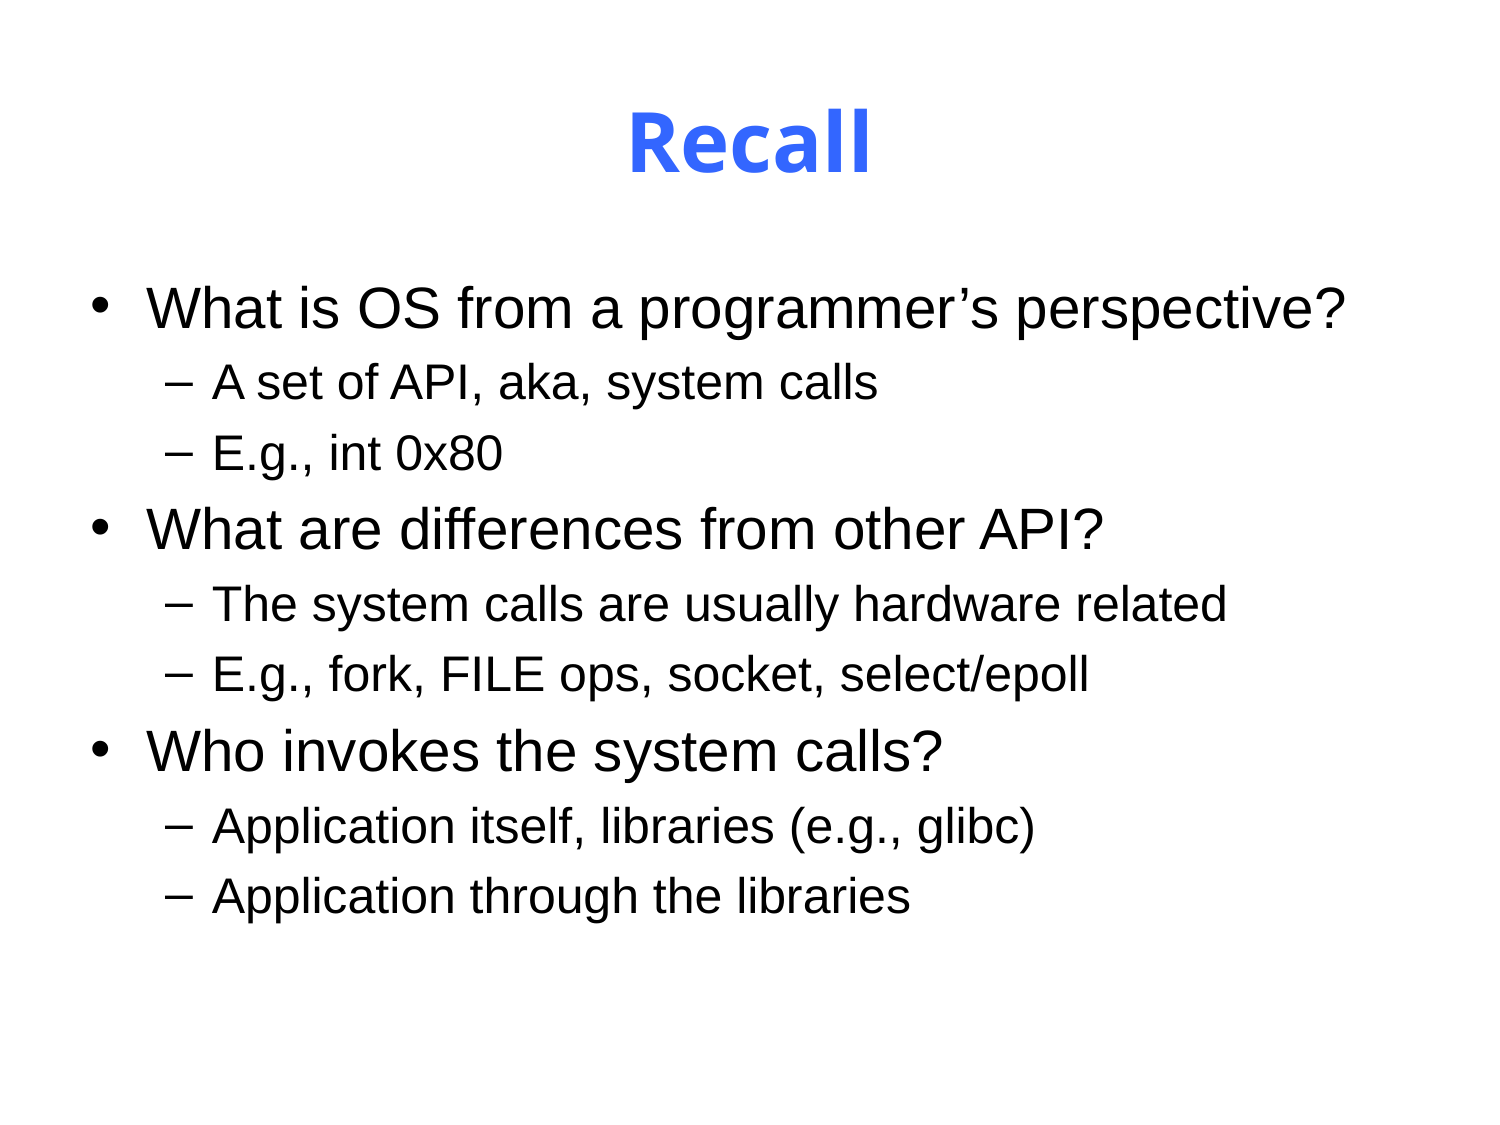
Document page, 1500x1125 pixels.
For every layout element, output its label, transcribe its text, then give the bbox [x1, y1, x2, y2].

list What is OS from a programmer’s perspective? A set of API, aka, system calls E.g., int 0x80 What are differences from other API? The system calls are usually hardware related E.g., fork, FILE ops, socket, select/epoll Who invokes the system calls? Application itself, libraries (e.g., glibc) Application through the libraries [75, 262, 1425, 1005]
title Recall [75, 45, 1425, 233]
